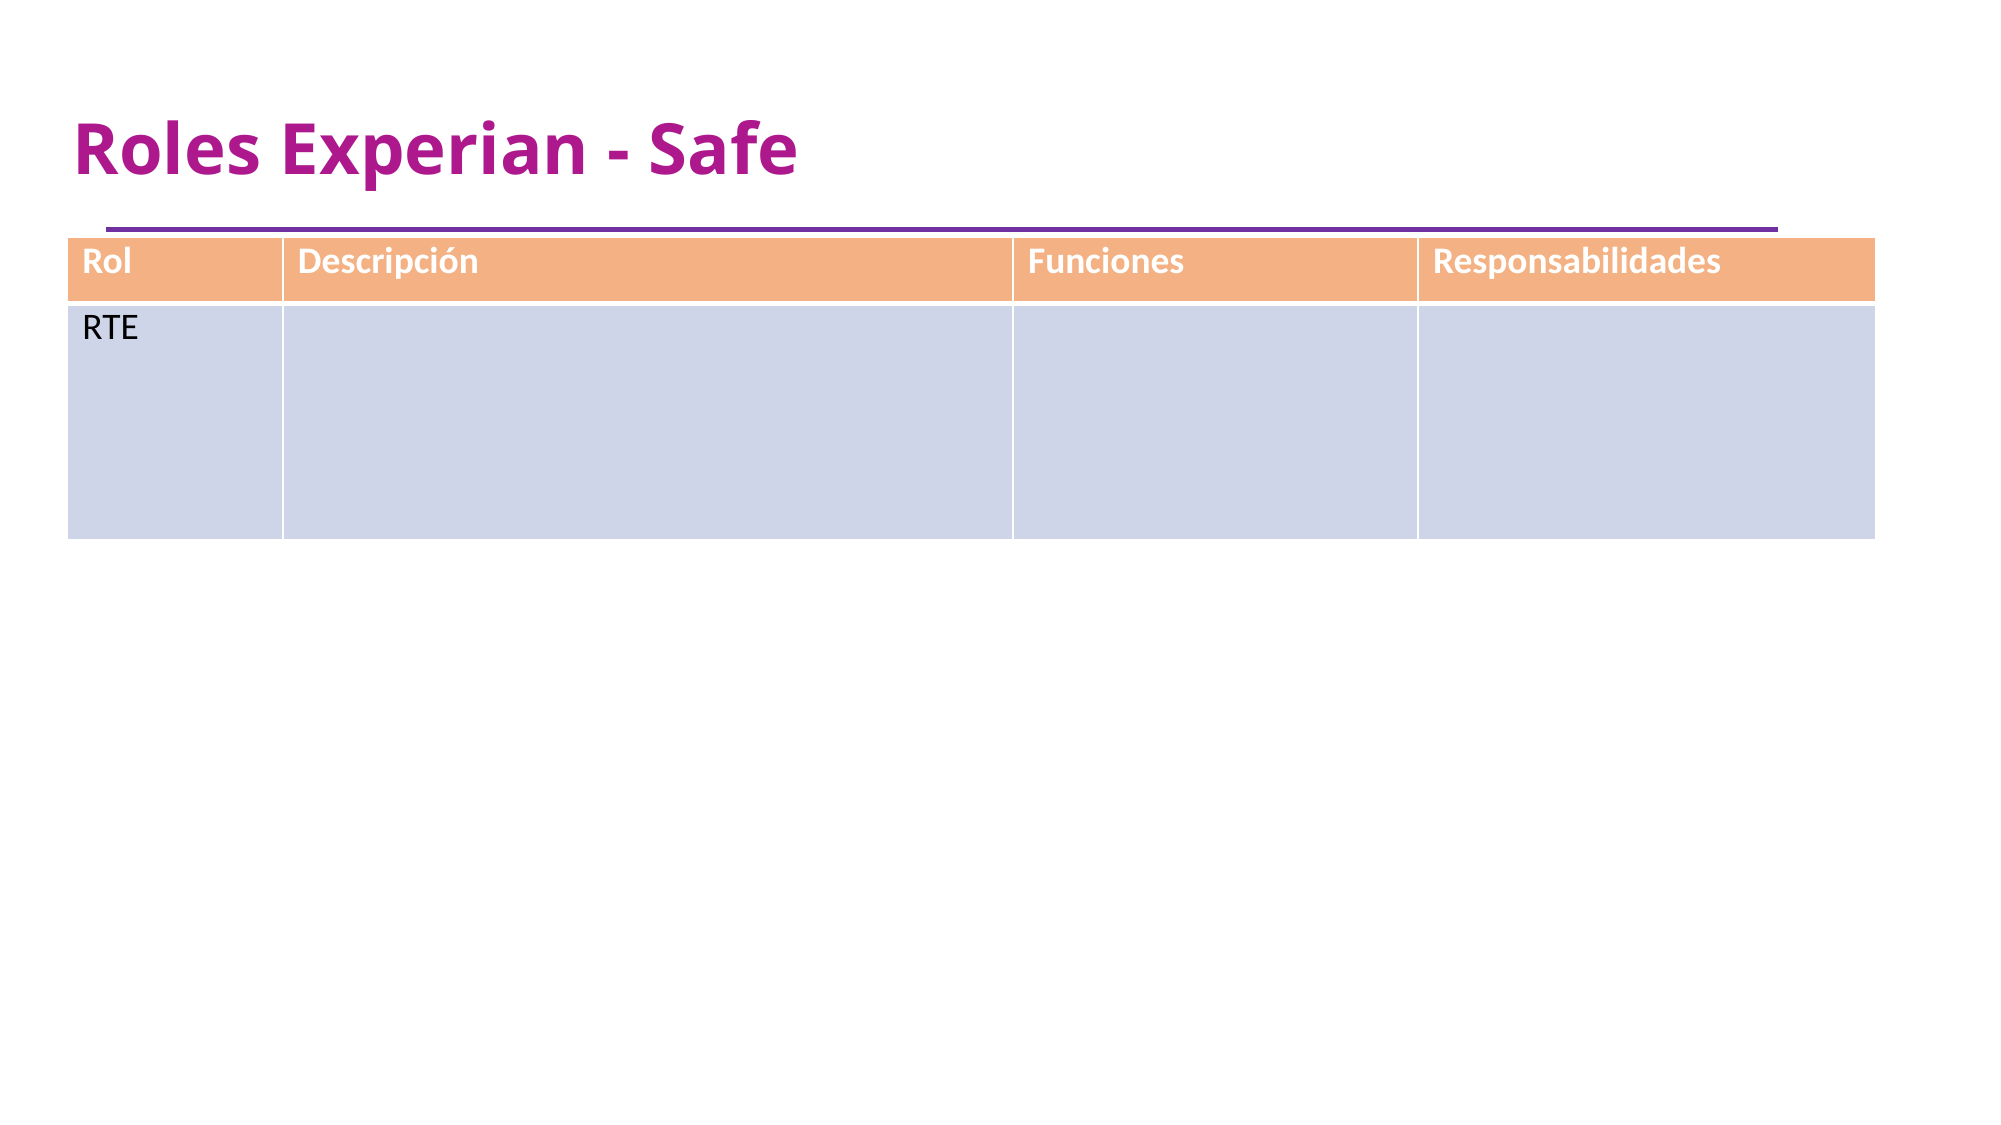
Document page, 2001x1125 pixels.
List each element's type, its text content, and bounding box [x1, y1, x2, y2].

title [137, 59, 1863, 237]
text_box Roles Experian - Safe [57, 105, 1807, 198]
table_cell [284, 306, 1012, 539]
table_cell [1419, 306, 1875, 539]
table_header Responsabilidades [1419, 238, 1875, 301]
table_cell RTE [68, 306, 282, 539]
table_header Rol [68, 238, 282, 301]
table_header Descripción [284, 238, 1012, 301]
table_header Funciones [1014, 238, 1417, 301]
table_cell [1014, 306, 1417, 539]
